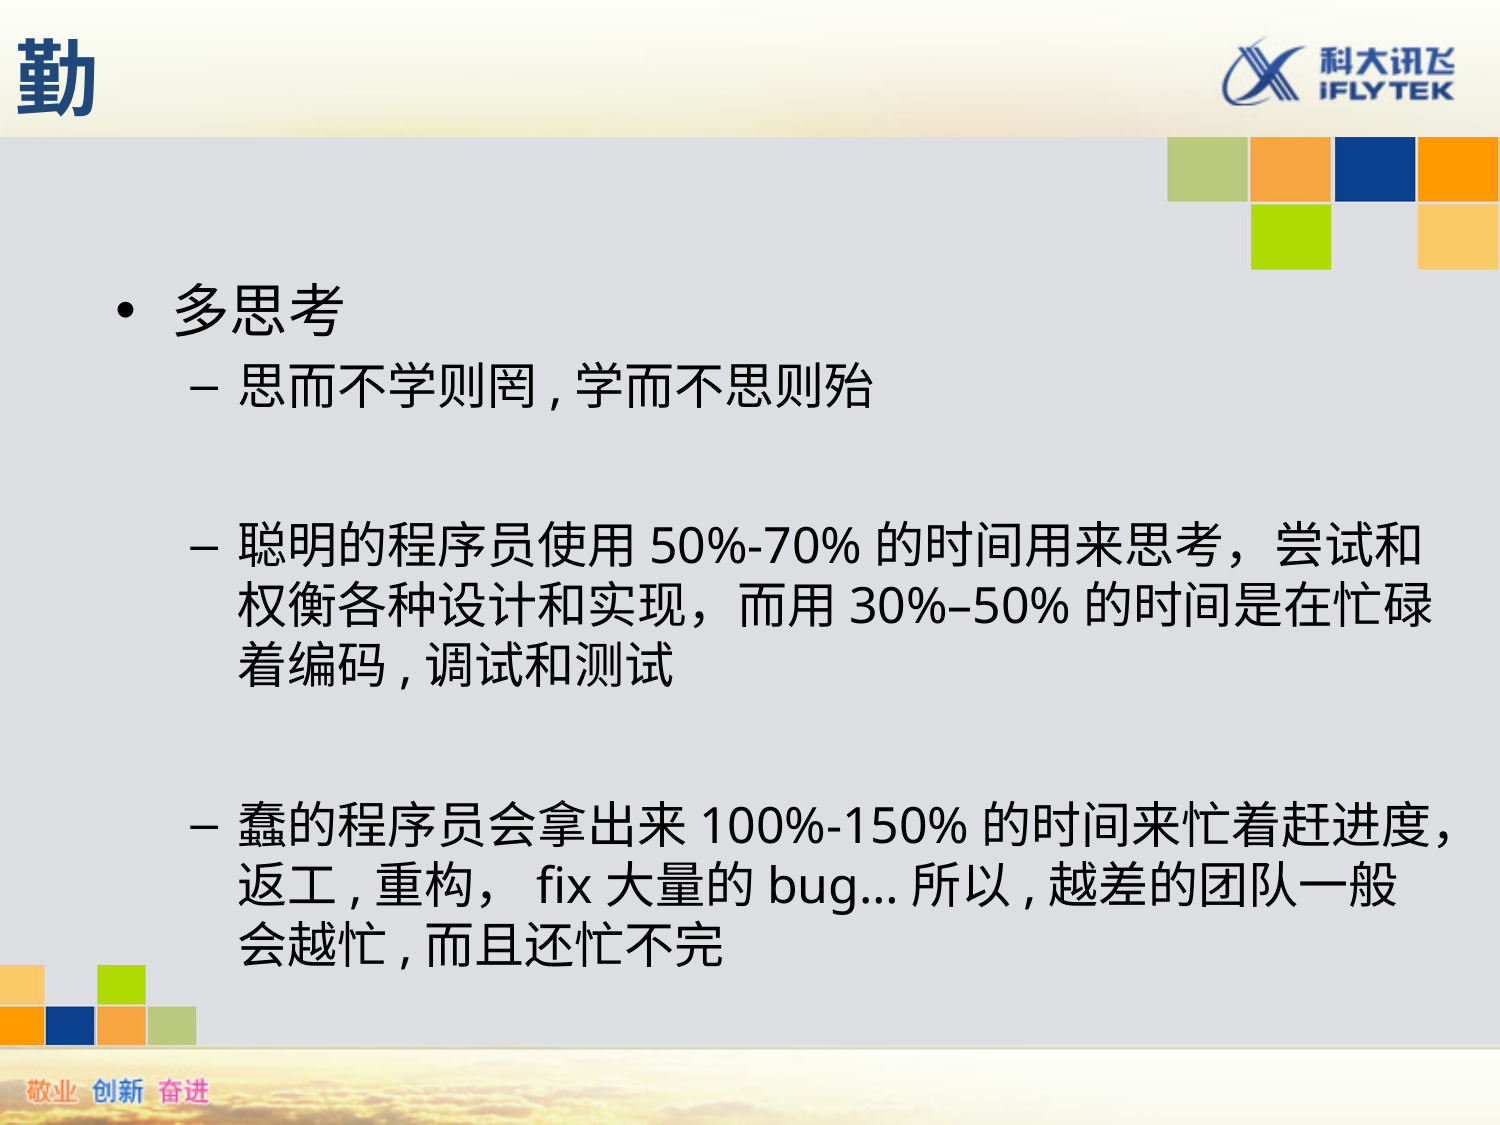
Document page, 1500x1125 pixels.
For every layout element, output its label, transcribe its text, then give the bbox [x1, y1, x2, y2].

list 多思考 思而不学则罔,学而不思则殆 聪明的程序员使用50%-70%的时间用来思考，尝试和权衡各种设计和实现，而用30%–50%的时间是在忙碌着编码,调试和测试 蠢的程序员会拿出来100%-150%的时间来忙着赶进度，返工,重构，fix大量的bug…所以,越差的团队一般会越忙,而且还忙不完 [100, 267, 1451, 1026]
picture [0, 0, 1500, 1125]
title 勤 [0, 0, 1425, 153]
